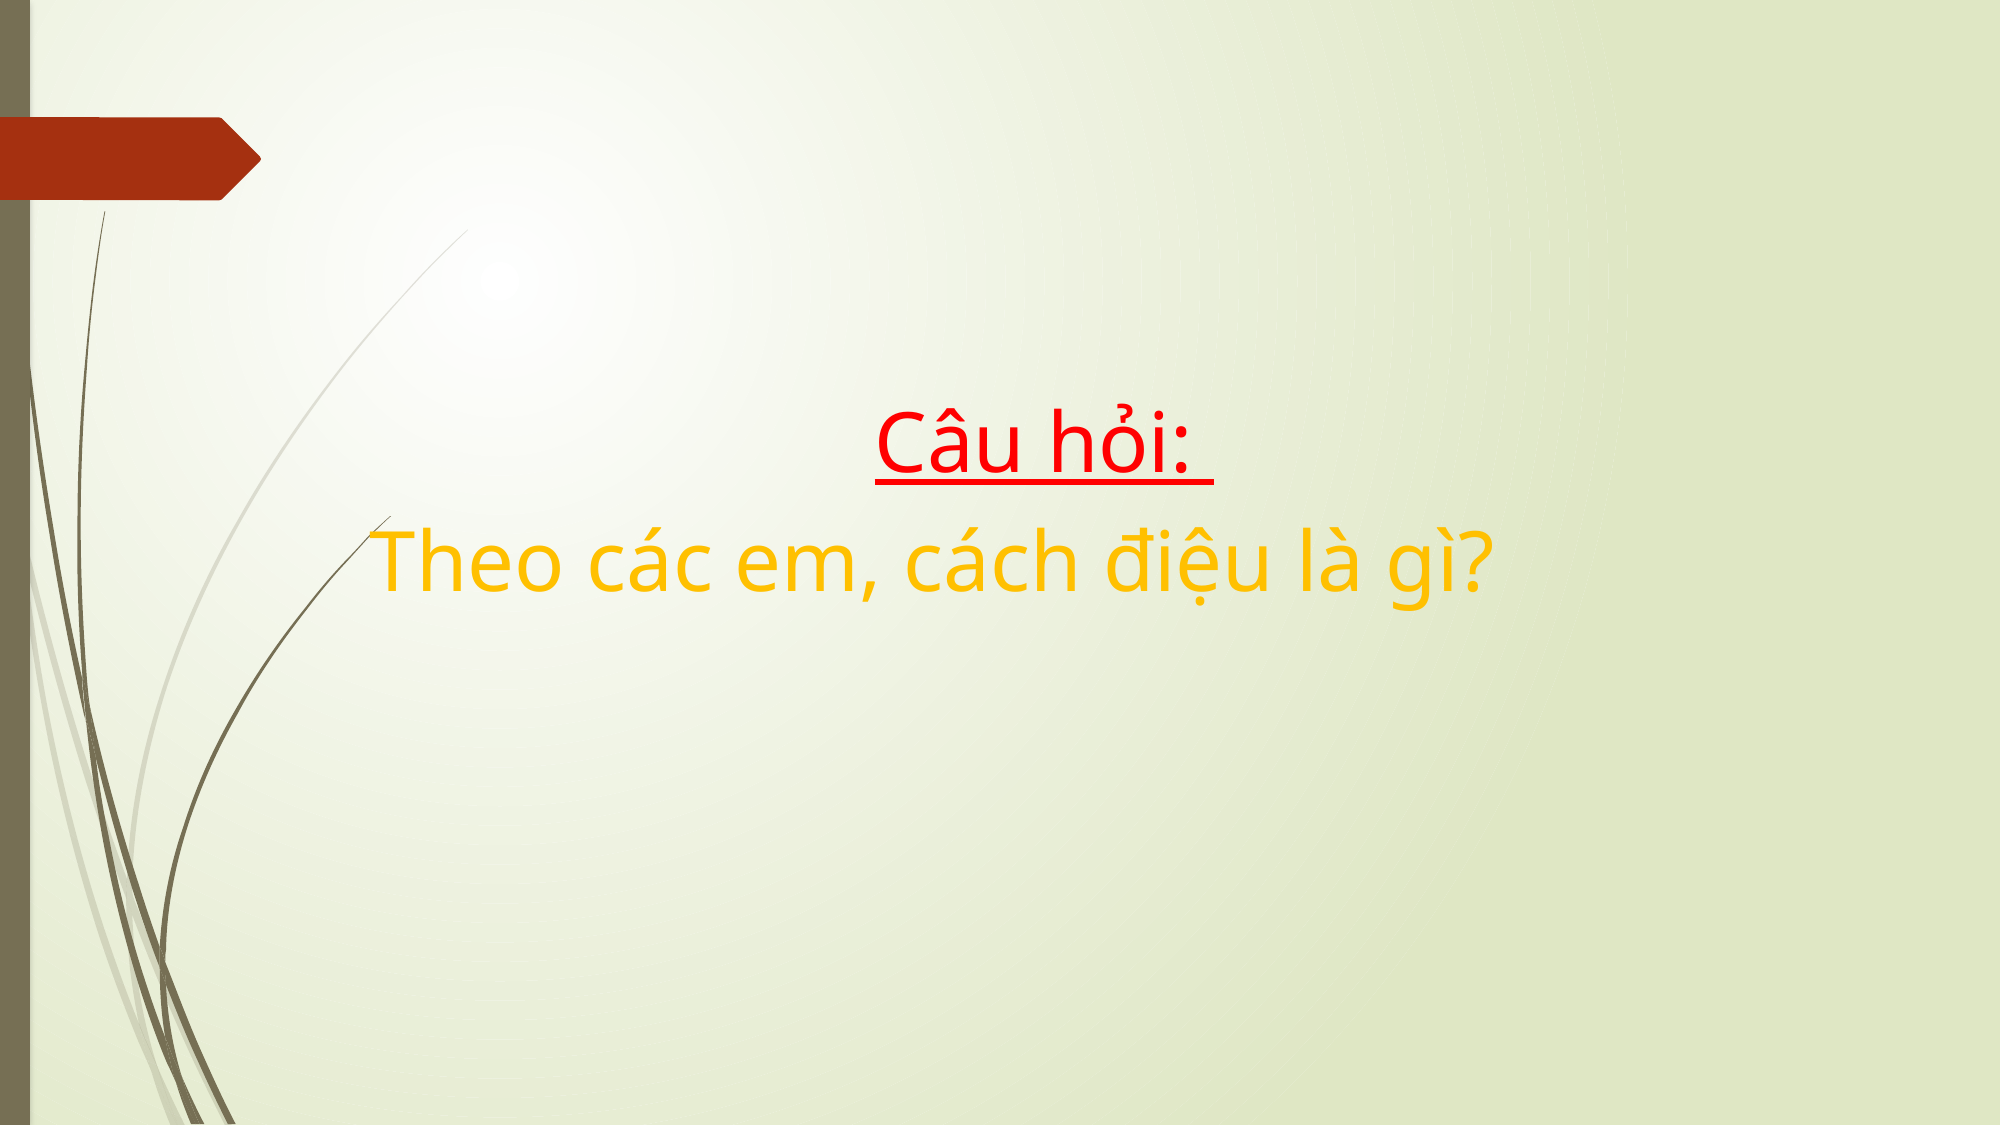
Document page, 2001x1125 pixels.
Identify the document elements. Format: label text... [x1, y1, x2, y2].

text_box Câu hỏi: Theo các em, cách điệu là gì? [355, 366, 1734, 616]
